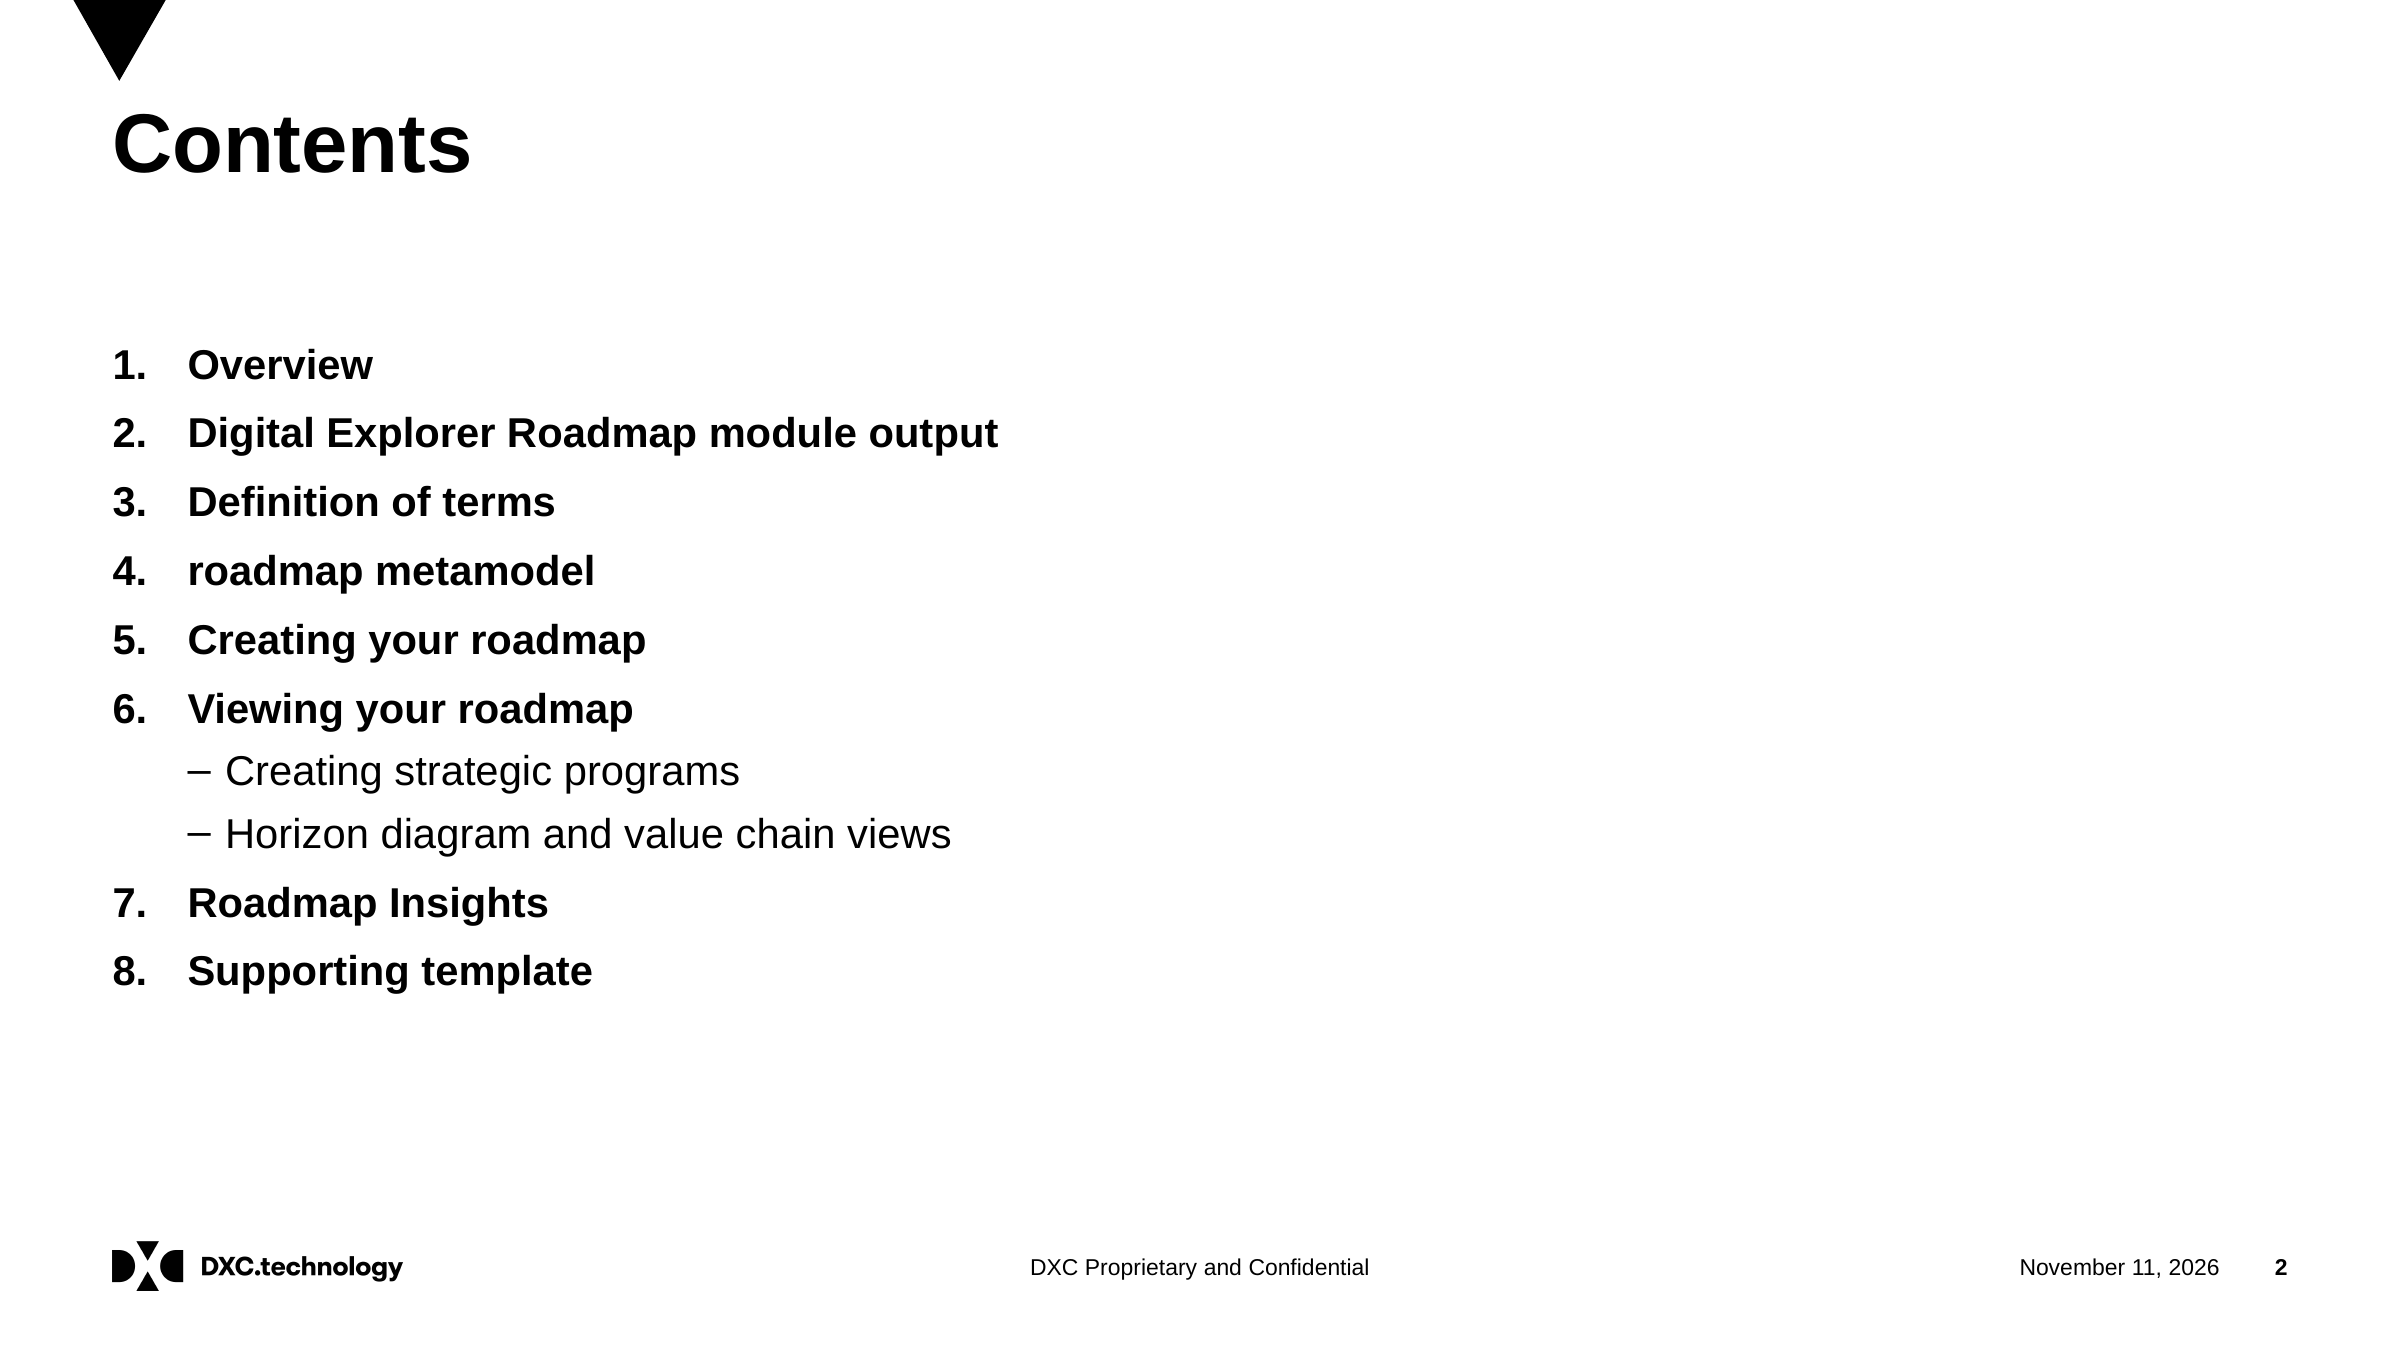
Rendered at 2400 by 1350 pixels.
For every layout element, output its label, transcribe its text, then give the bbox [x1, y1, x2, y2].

title Contents [112, 104, 2288, 337]
list Overview Digital Explorer Roadmap module output Definition of terms roadmap metamodel Creating your roadmap Viewing your roadmap Creating strategic programs Horizon diagram and value chain views Roadmap Insights Supporting template [112, 337, 2288, 1178]
